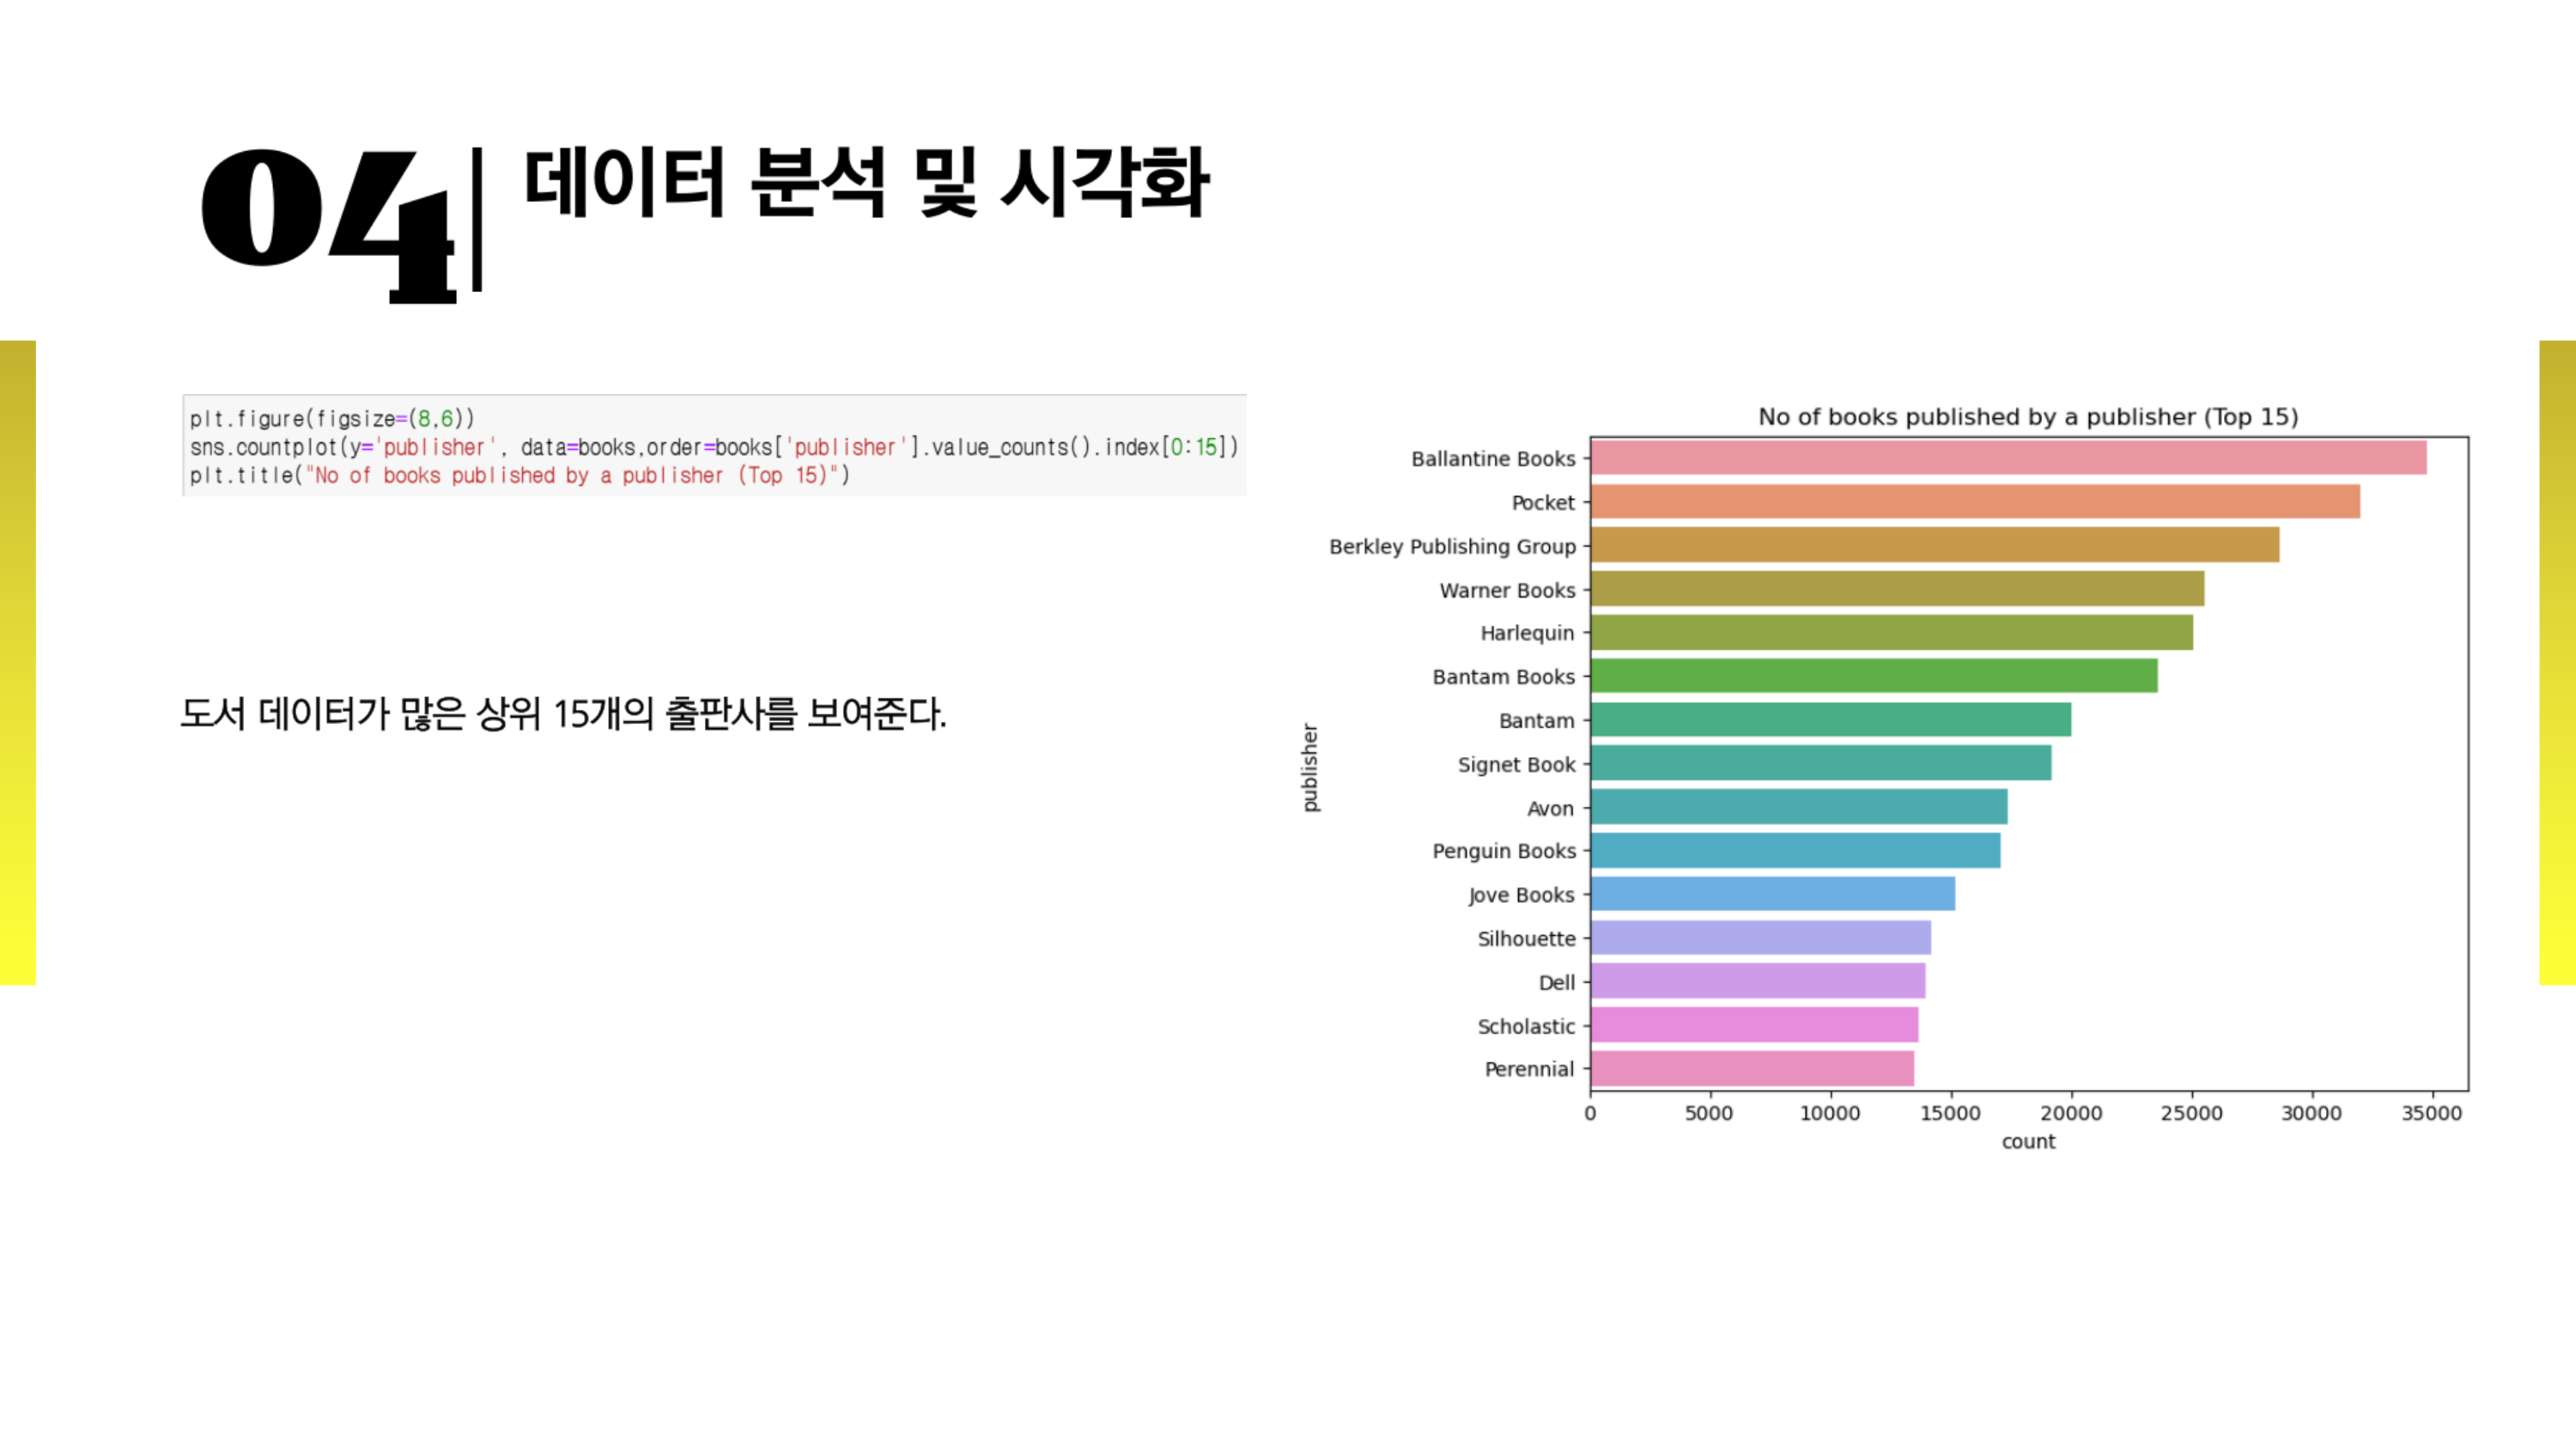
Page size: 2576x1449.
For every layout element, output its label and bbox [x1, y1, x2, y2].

text_box [2539, 339, 2576, 985]
picture [123, 0, 1286, 640]
picture [170, 677, 983, 845]
text_box [181, 394, 1247, 497]
text_box [1287, 394, 2482, 1166]
text_box [0, 339, 37, 985]
